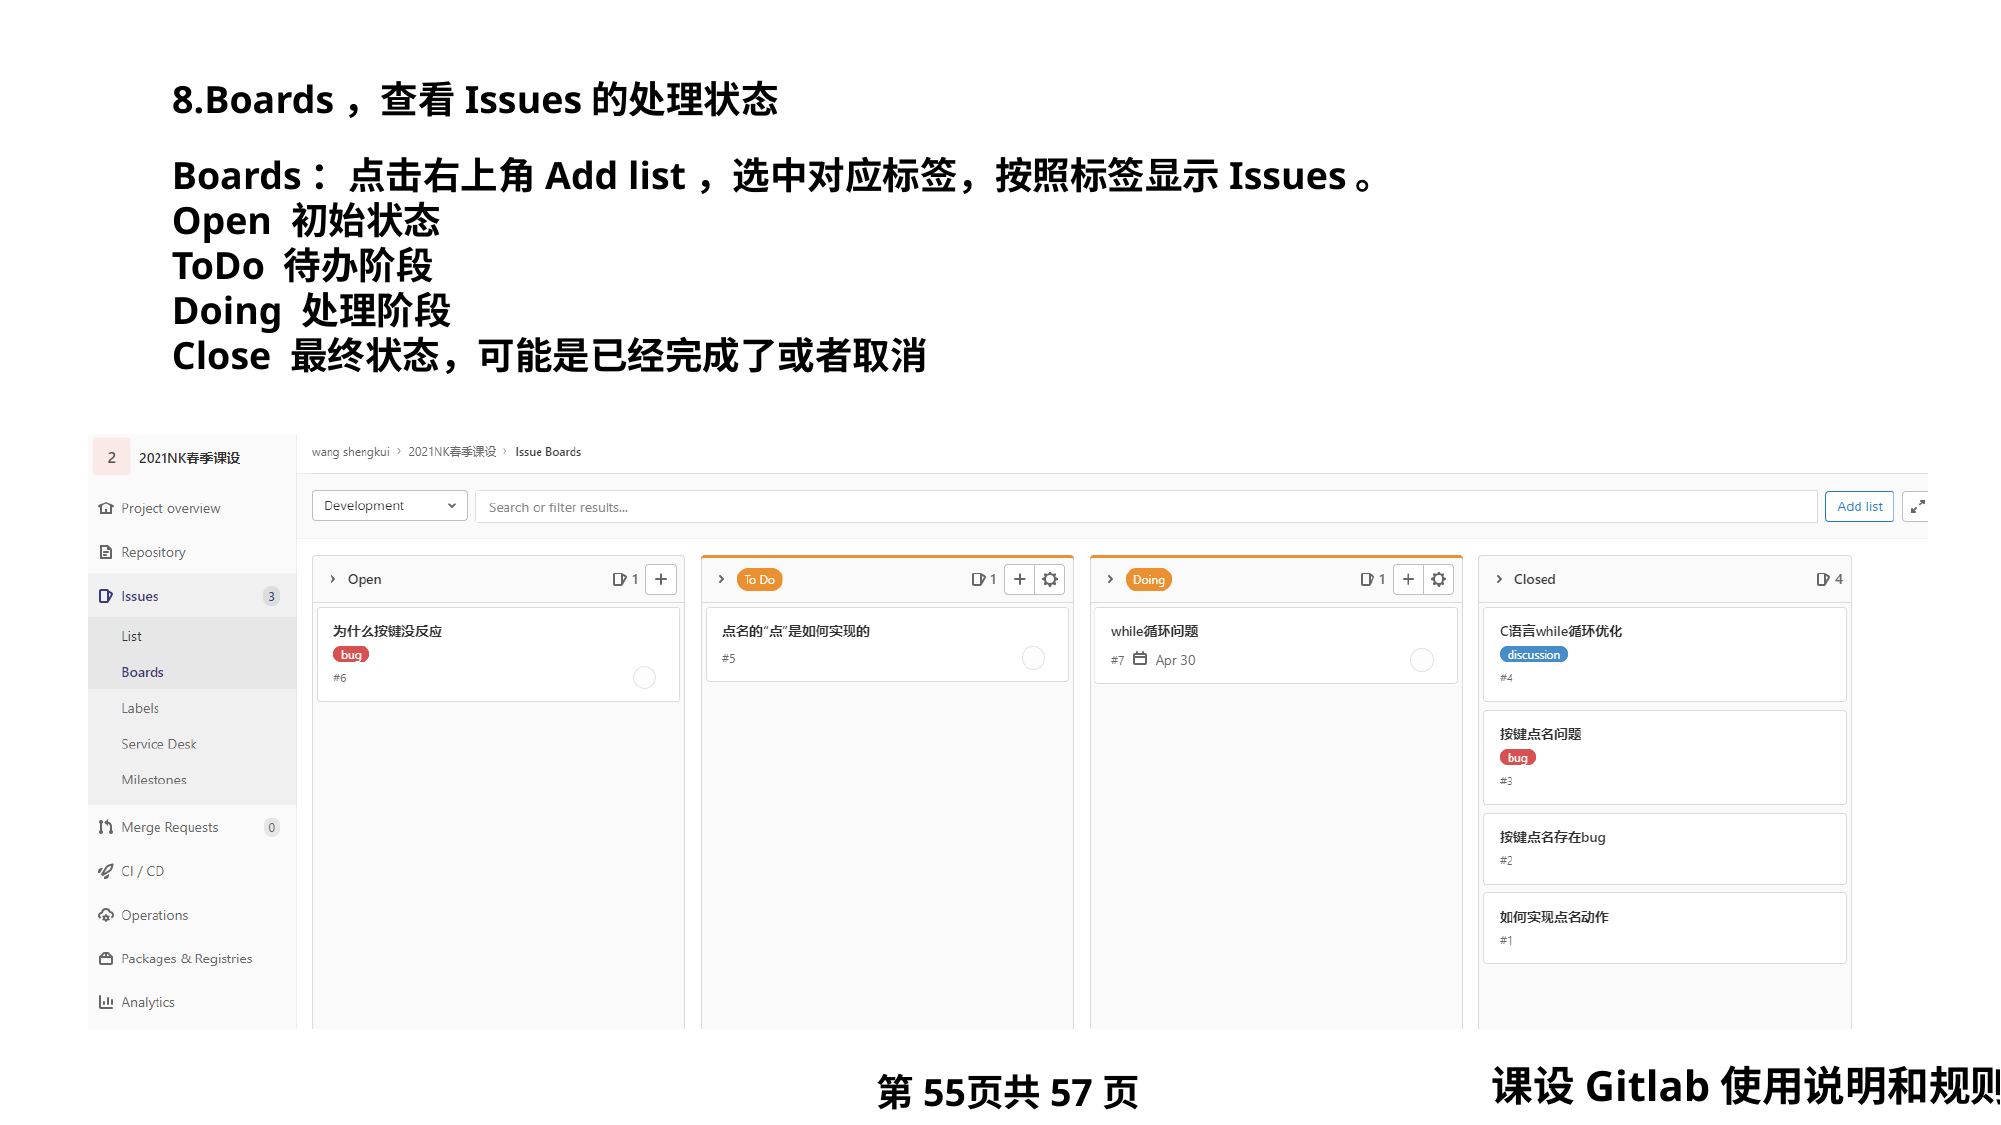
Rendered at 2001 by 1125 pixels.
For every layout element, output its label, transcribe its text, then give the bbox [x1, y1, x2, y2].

text_box 第页共57页 [851, 1060, 1165, 1125]
text_box Boards：点击右上角Add list，选中对应标签，按照标签显示Issues。 Open 初始状态 ToDo 待办阶段 Doing 处理阶段 Close 最终状态，可能是已经完成了或者取消 [157, 144, 1834, 385]
text_box 8.Boards，查看Issues的处理状态 [157, 68, 1502, 129]
picture [88, 434, 1928, 1029]
text_box 课设Gitlab使用说明和规则 [1476, 1052, 2000, 1117]
